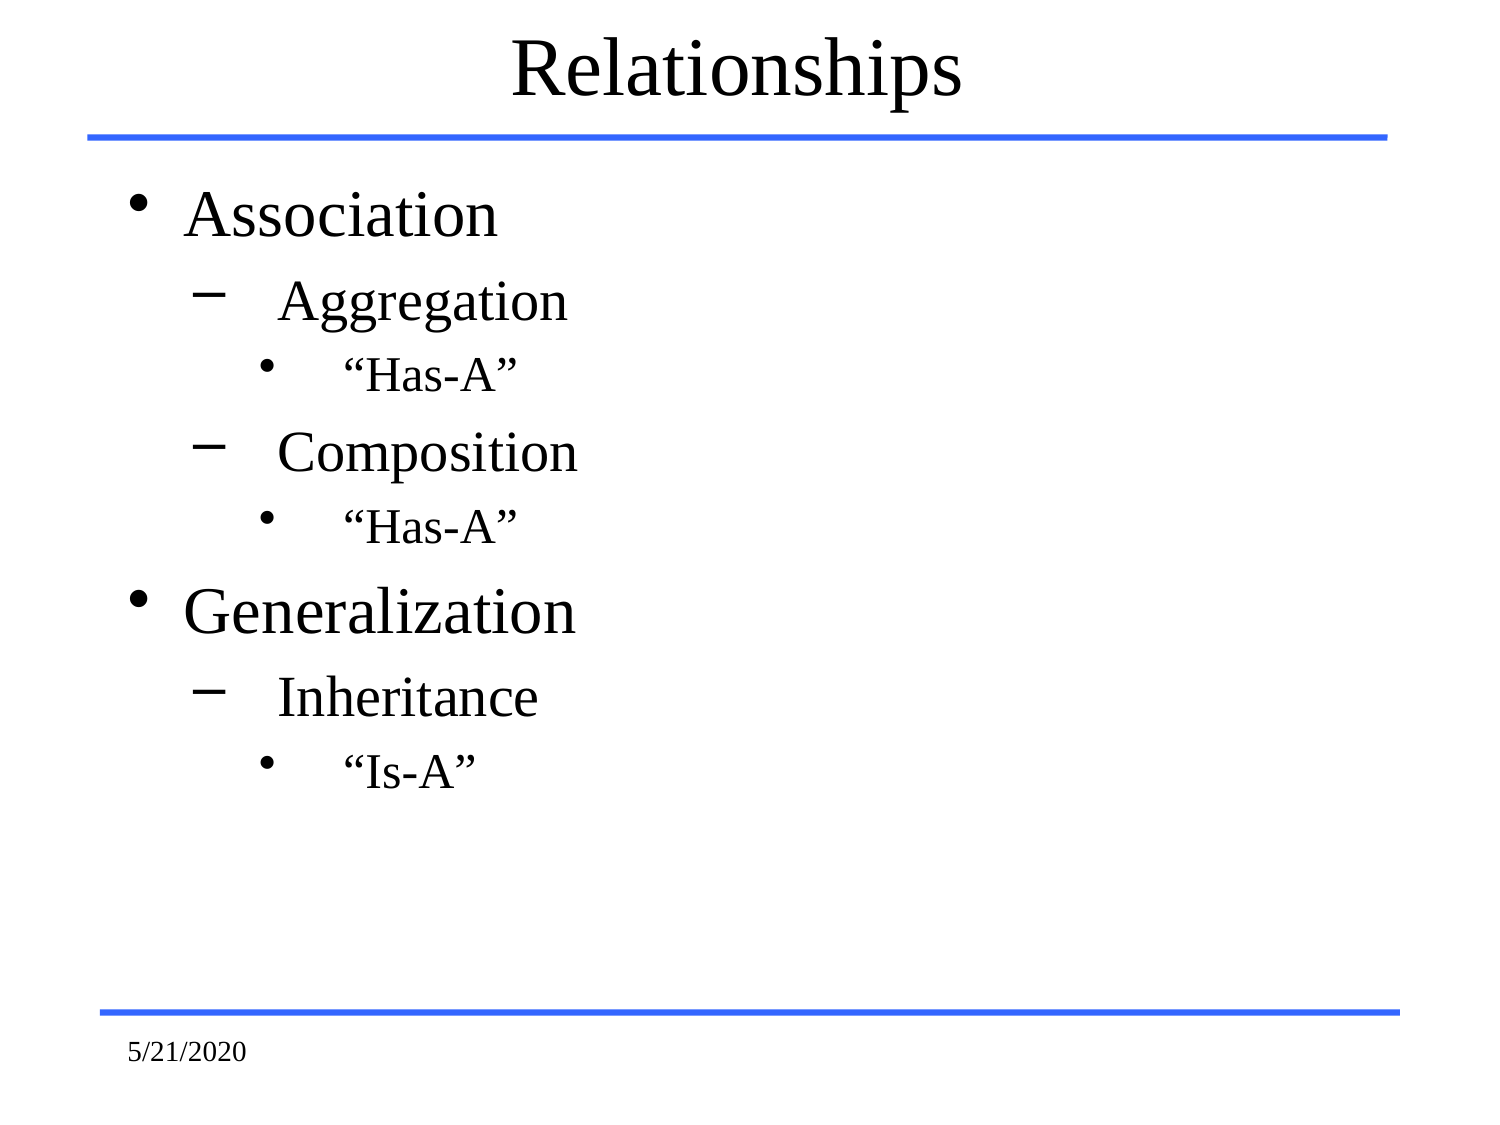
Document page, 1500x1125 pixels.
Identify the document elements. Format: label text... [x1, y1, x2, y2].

title Relationships [87, 0, 1388, 125]
list Association Aggregation “Has-A” Composition “Has-A” Generalization Inheritance “Is-A” [112, 162, 1388, 1000]
text_box 5/21/2020 [112, 1024, 425, 1100]
